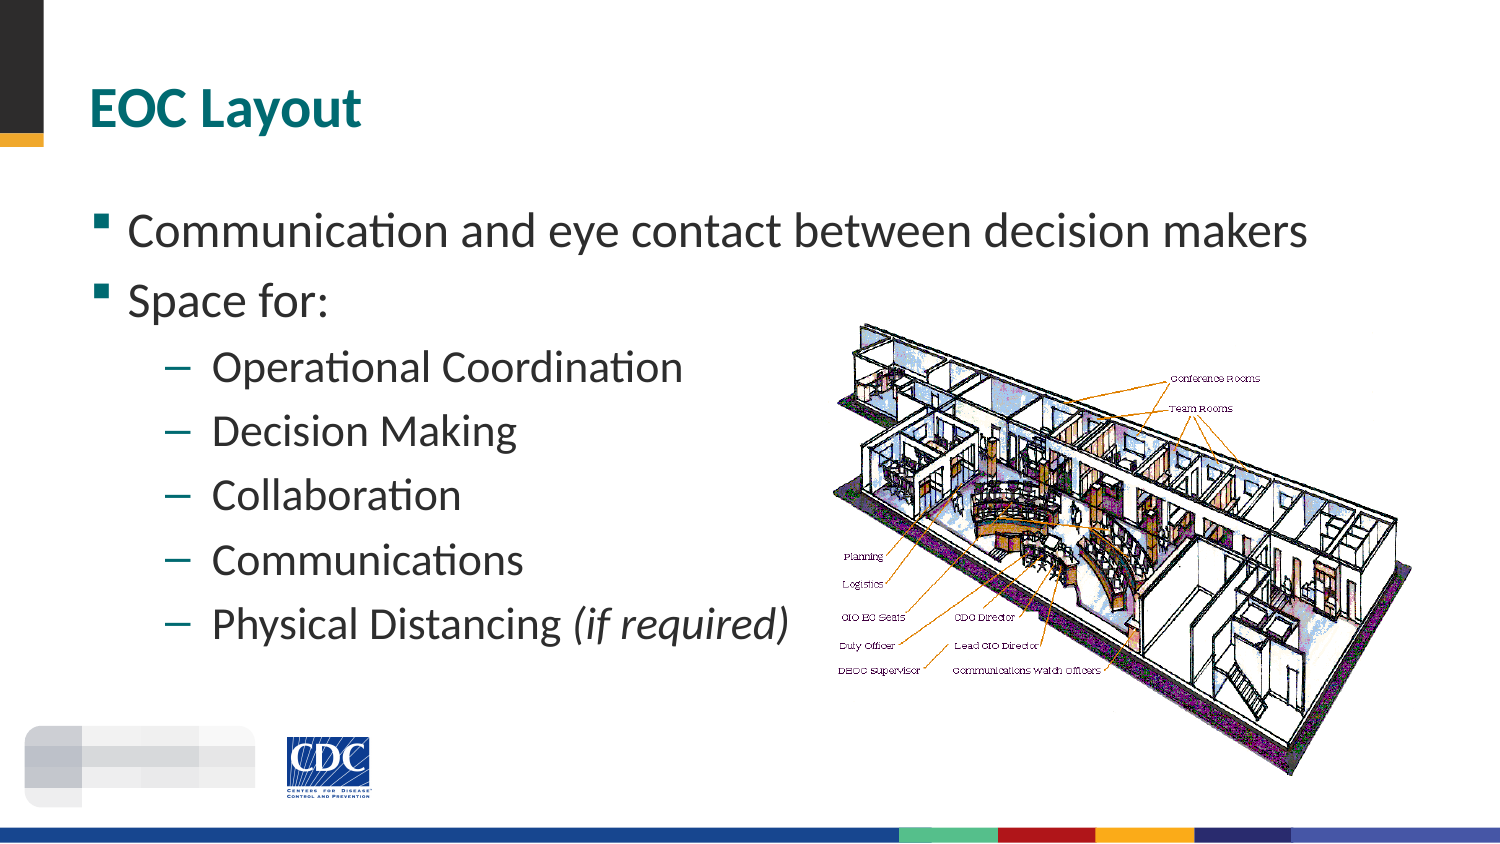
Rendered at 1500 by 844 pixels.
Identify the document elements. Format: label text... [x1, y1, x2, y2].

picture [287, 739, 372, 798]
title EOC Layout [75, 33, 1425, 147]
list Communication and eye contact between decision makers Space for: Operational Coordination Decision Making Collaboration Communications Physical Distancing (if required) [75, 190, 1414, 739]
picture [828, 313, 1414, 782]
